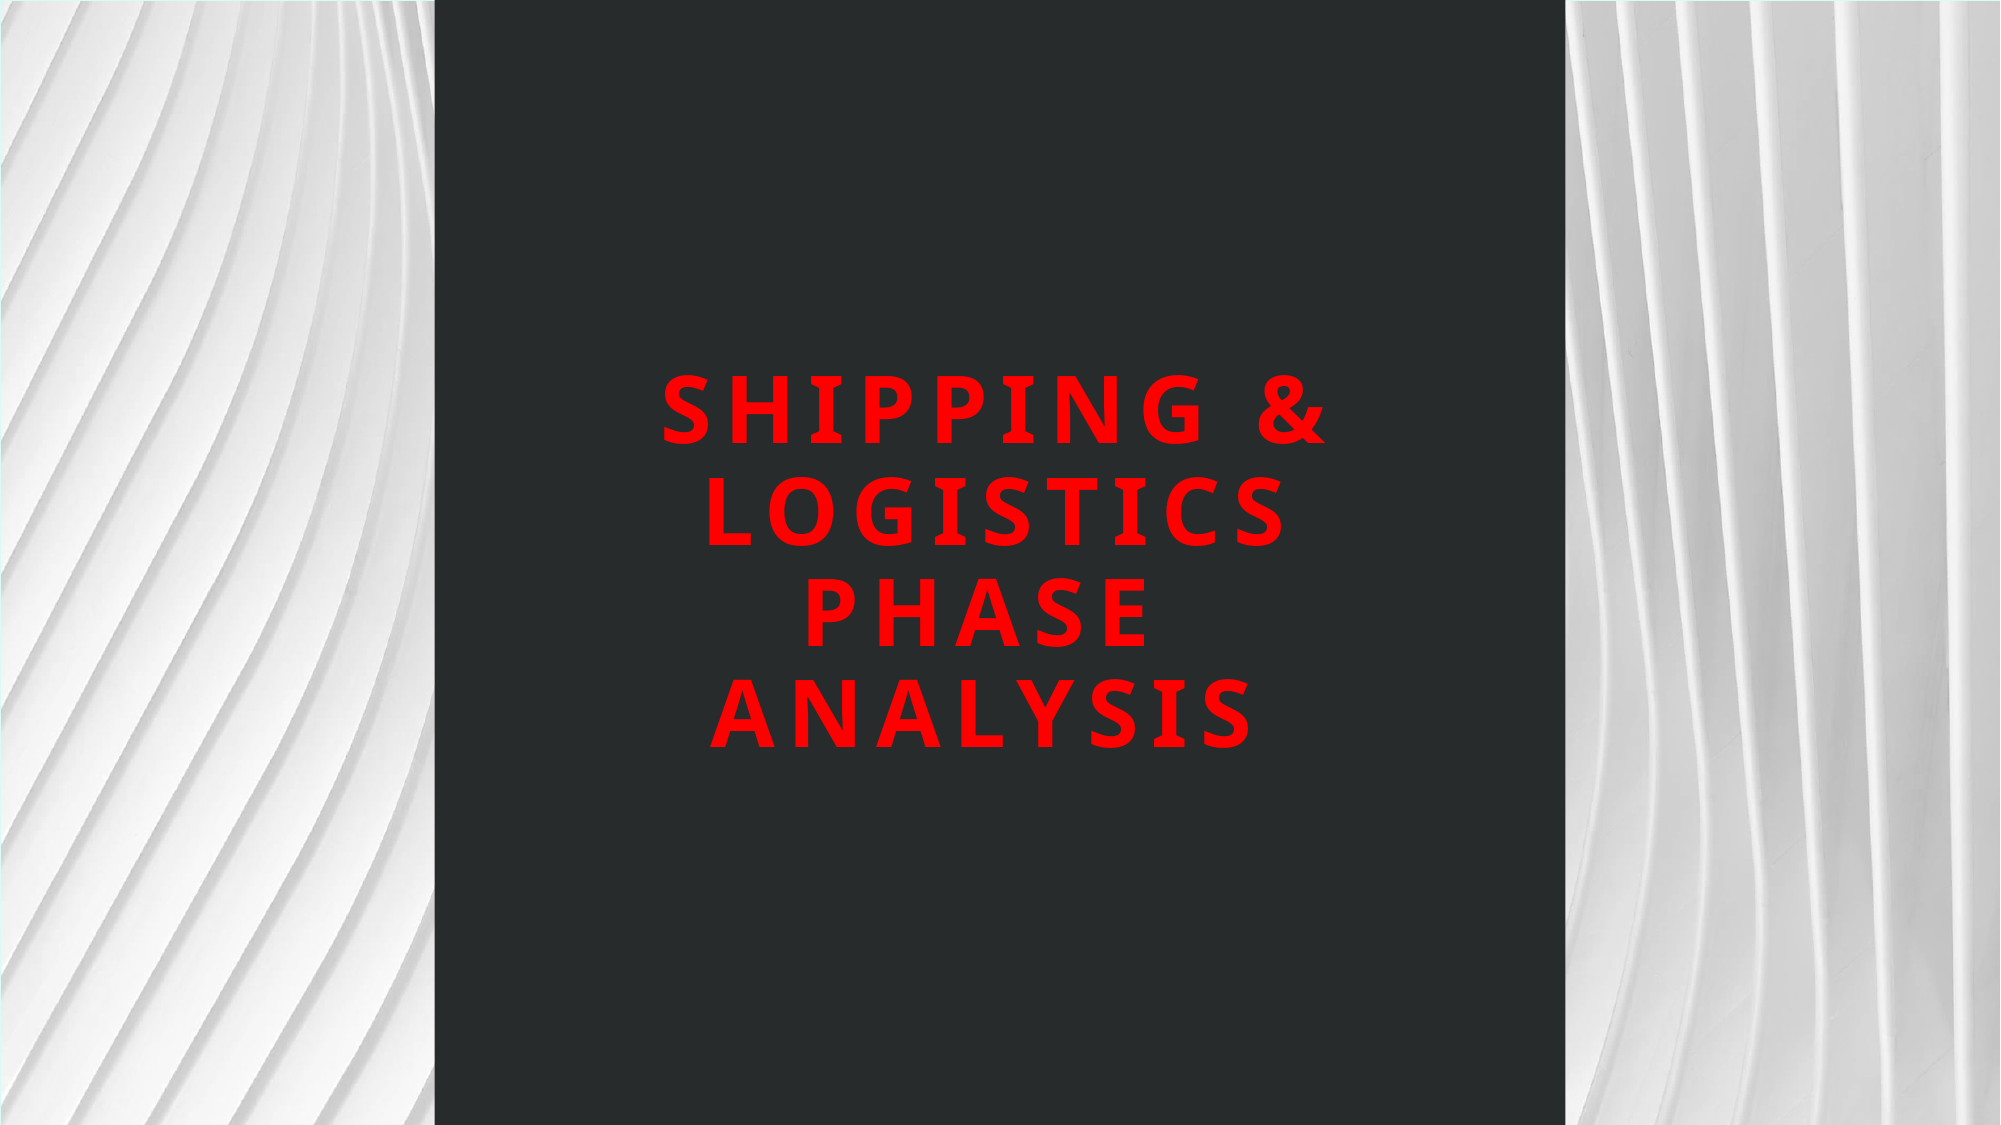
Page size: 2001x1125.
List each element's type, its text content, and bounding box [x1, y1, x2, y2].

title Shipping & LOGISTICS PHASE ANALYSIS [434, 0, 1566, 1125]
